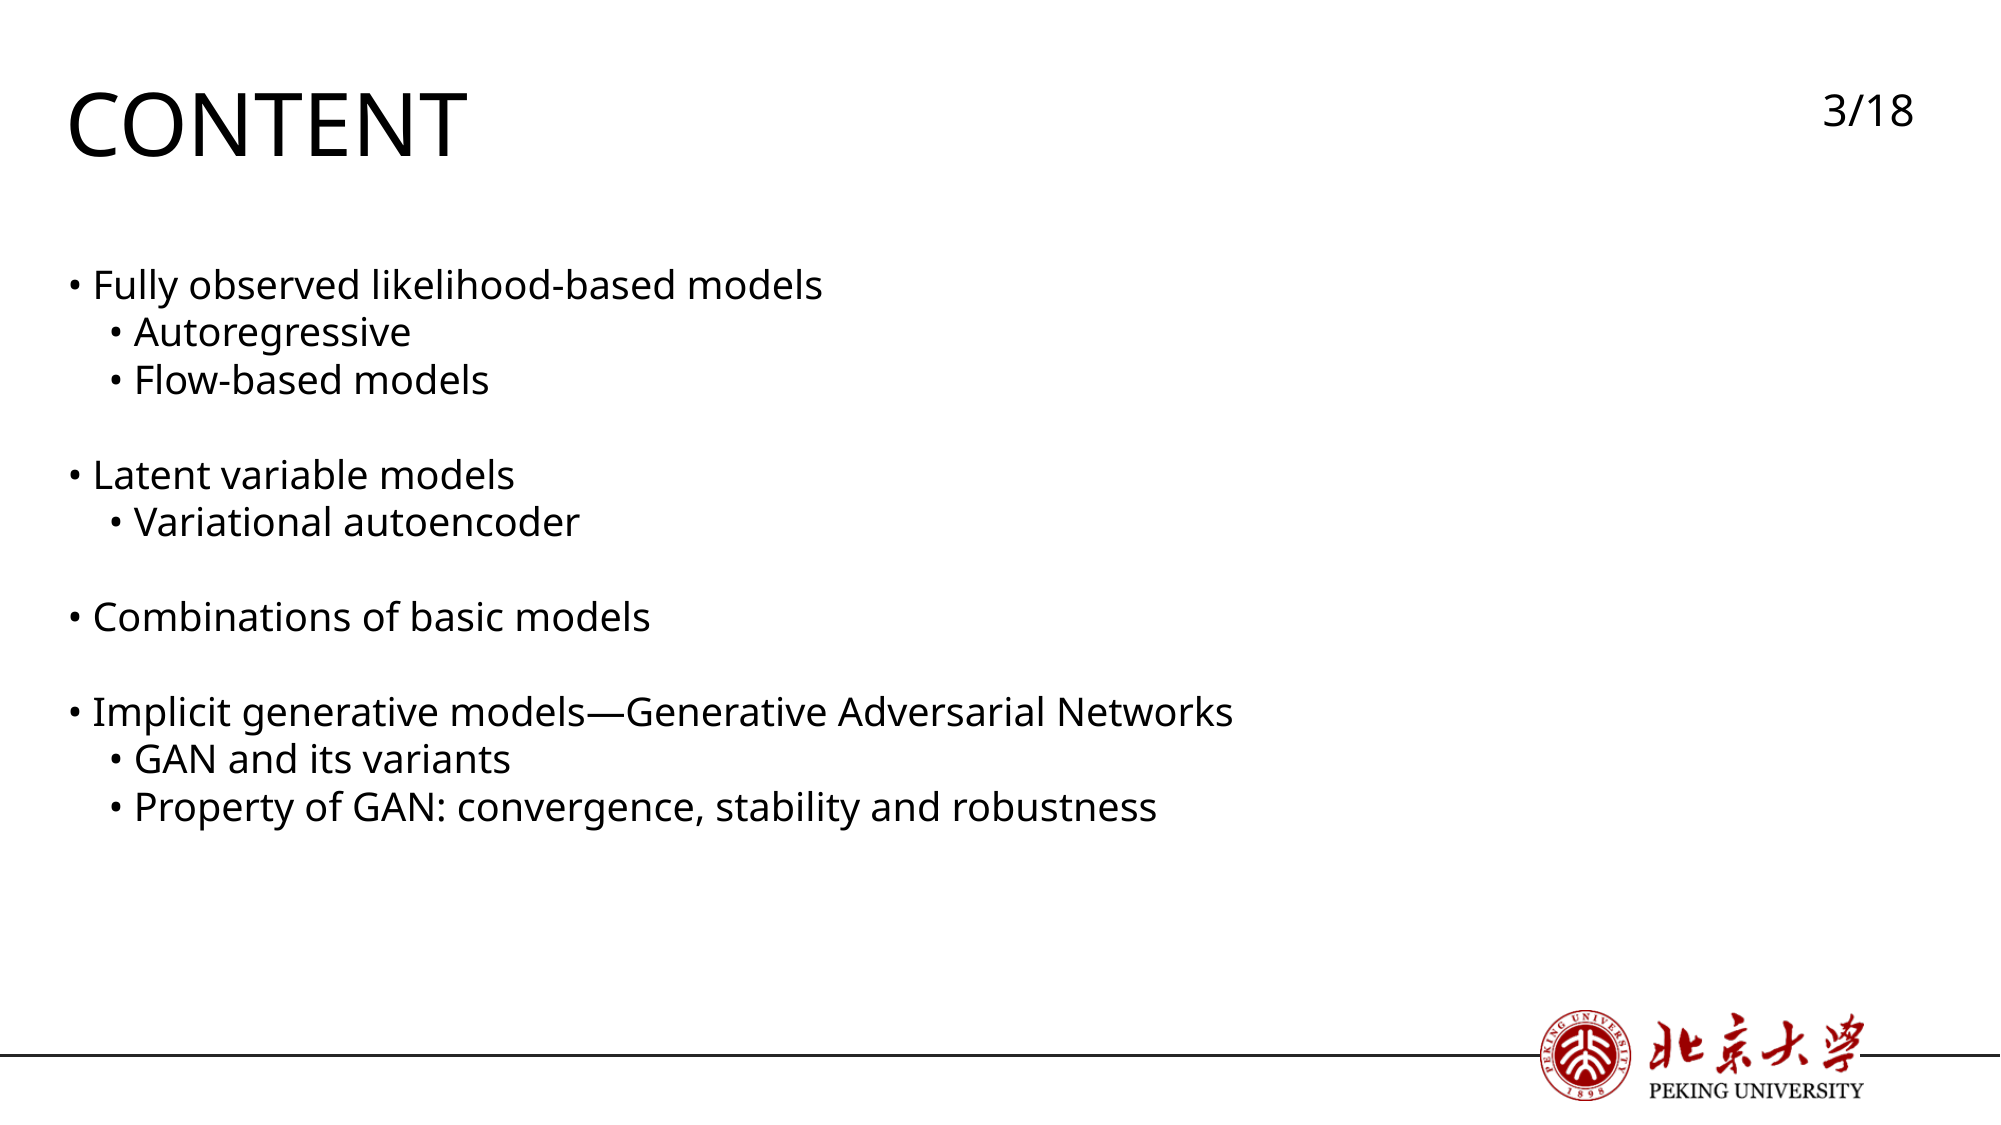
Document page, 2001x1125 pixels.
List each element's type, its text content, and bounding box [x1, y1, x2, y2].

text_box CONTENT [50, 61, 1330, 182]
picture [1540, 1009, 1864, 1101]
text_box • Fully observed likelihood-based models • Autoregressive • Flow-based models • Latent variable models • Variational autoencoder • Combinations of basic models • Implicit generative models—Generative Adversarial Networks • GAN and its variants • Property of GAN: convergence, stability and robustness [52, 252, 1728, 885]
slide_number 3/18 [1560, 80, 1930, 144]
